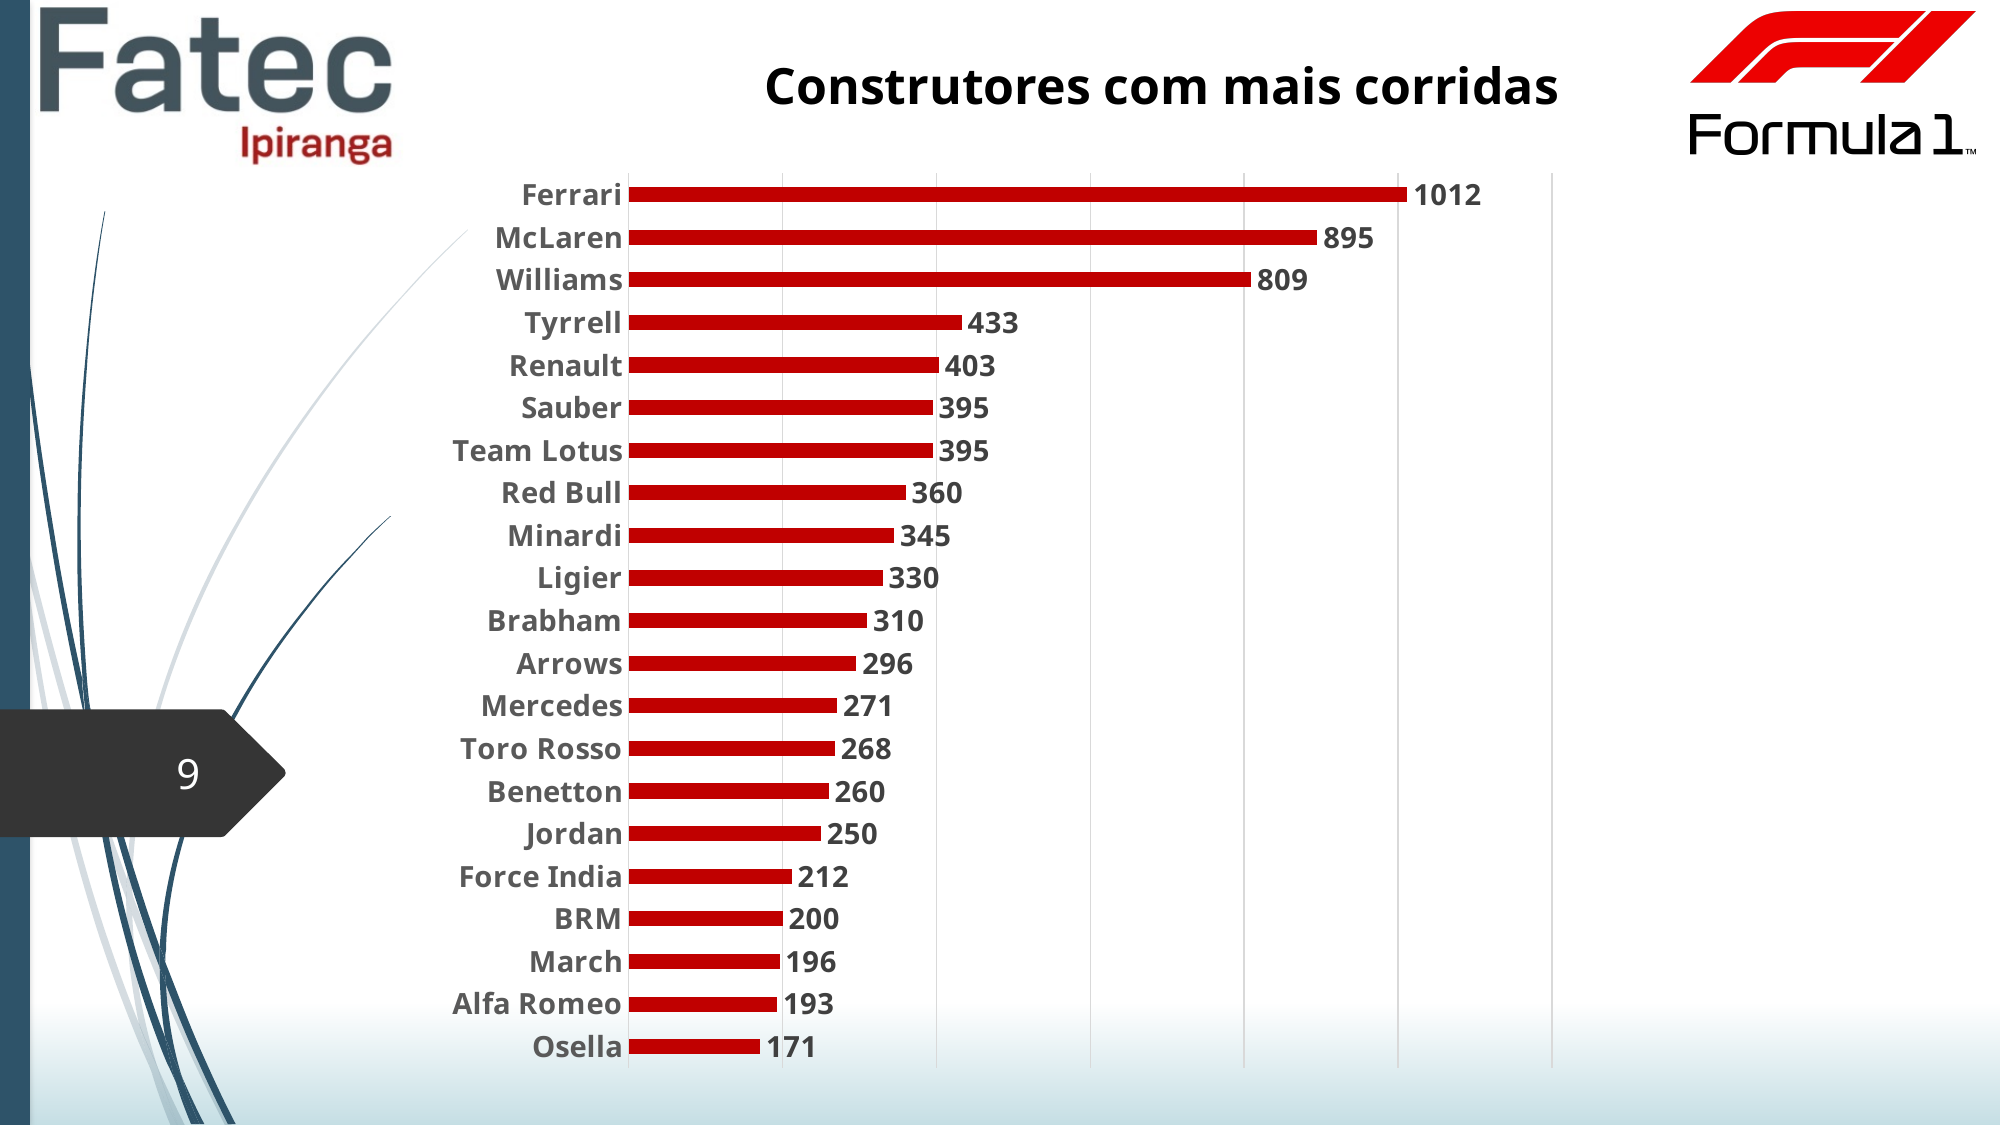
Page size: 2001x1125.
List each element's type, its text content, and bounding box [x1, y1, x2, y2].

picture [1690, 11, 1976, 155]
text_box Construtores com mais corridas [750, 46, 1663, 122]
picture [35, 0, 405, 170]
chart [429, 154, 1576, 1087]
slide_number 9 [87, 743, 216, 803]
